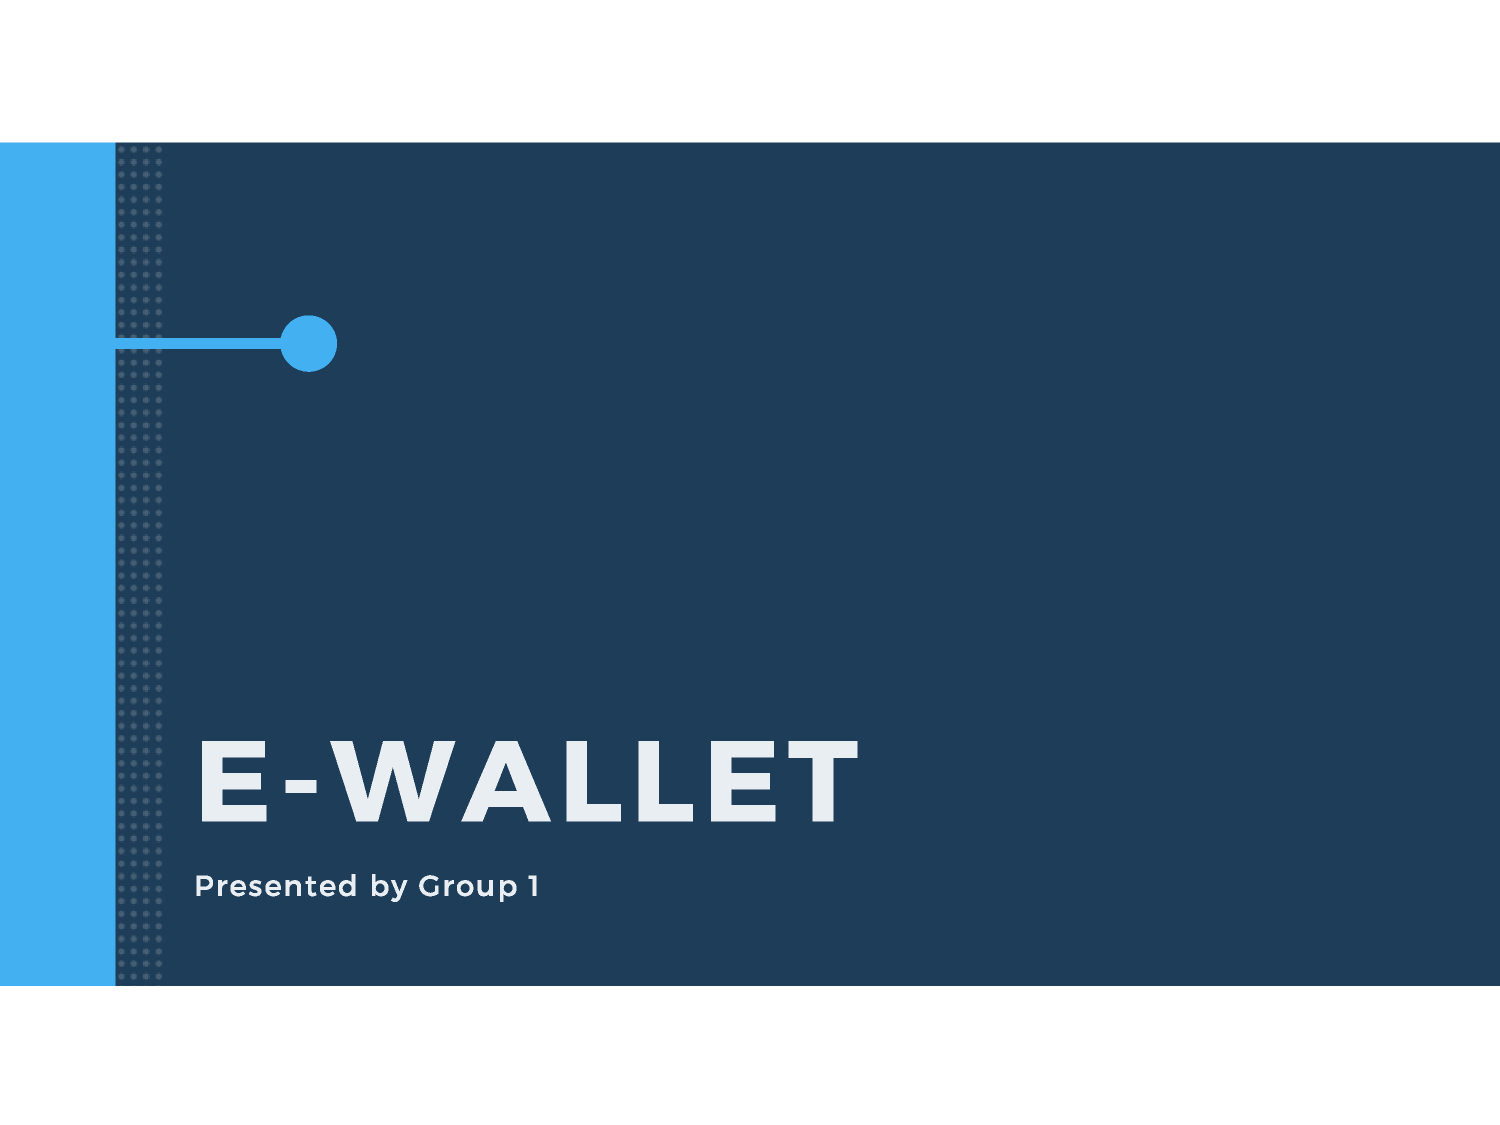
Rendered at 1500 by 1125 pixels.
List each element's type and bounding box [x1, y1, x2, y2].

picture [0, 141, 1500, 987]
